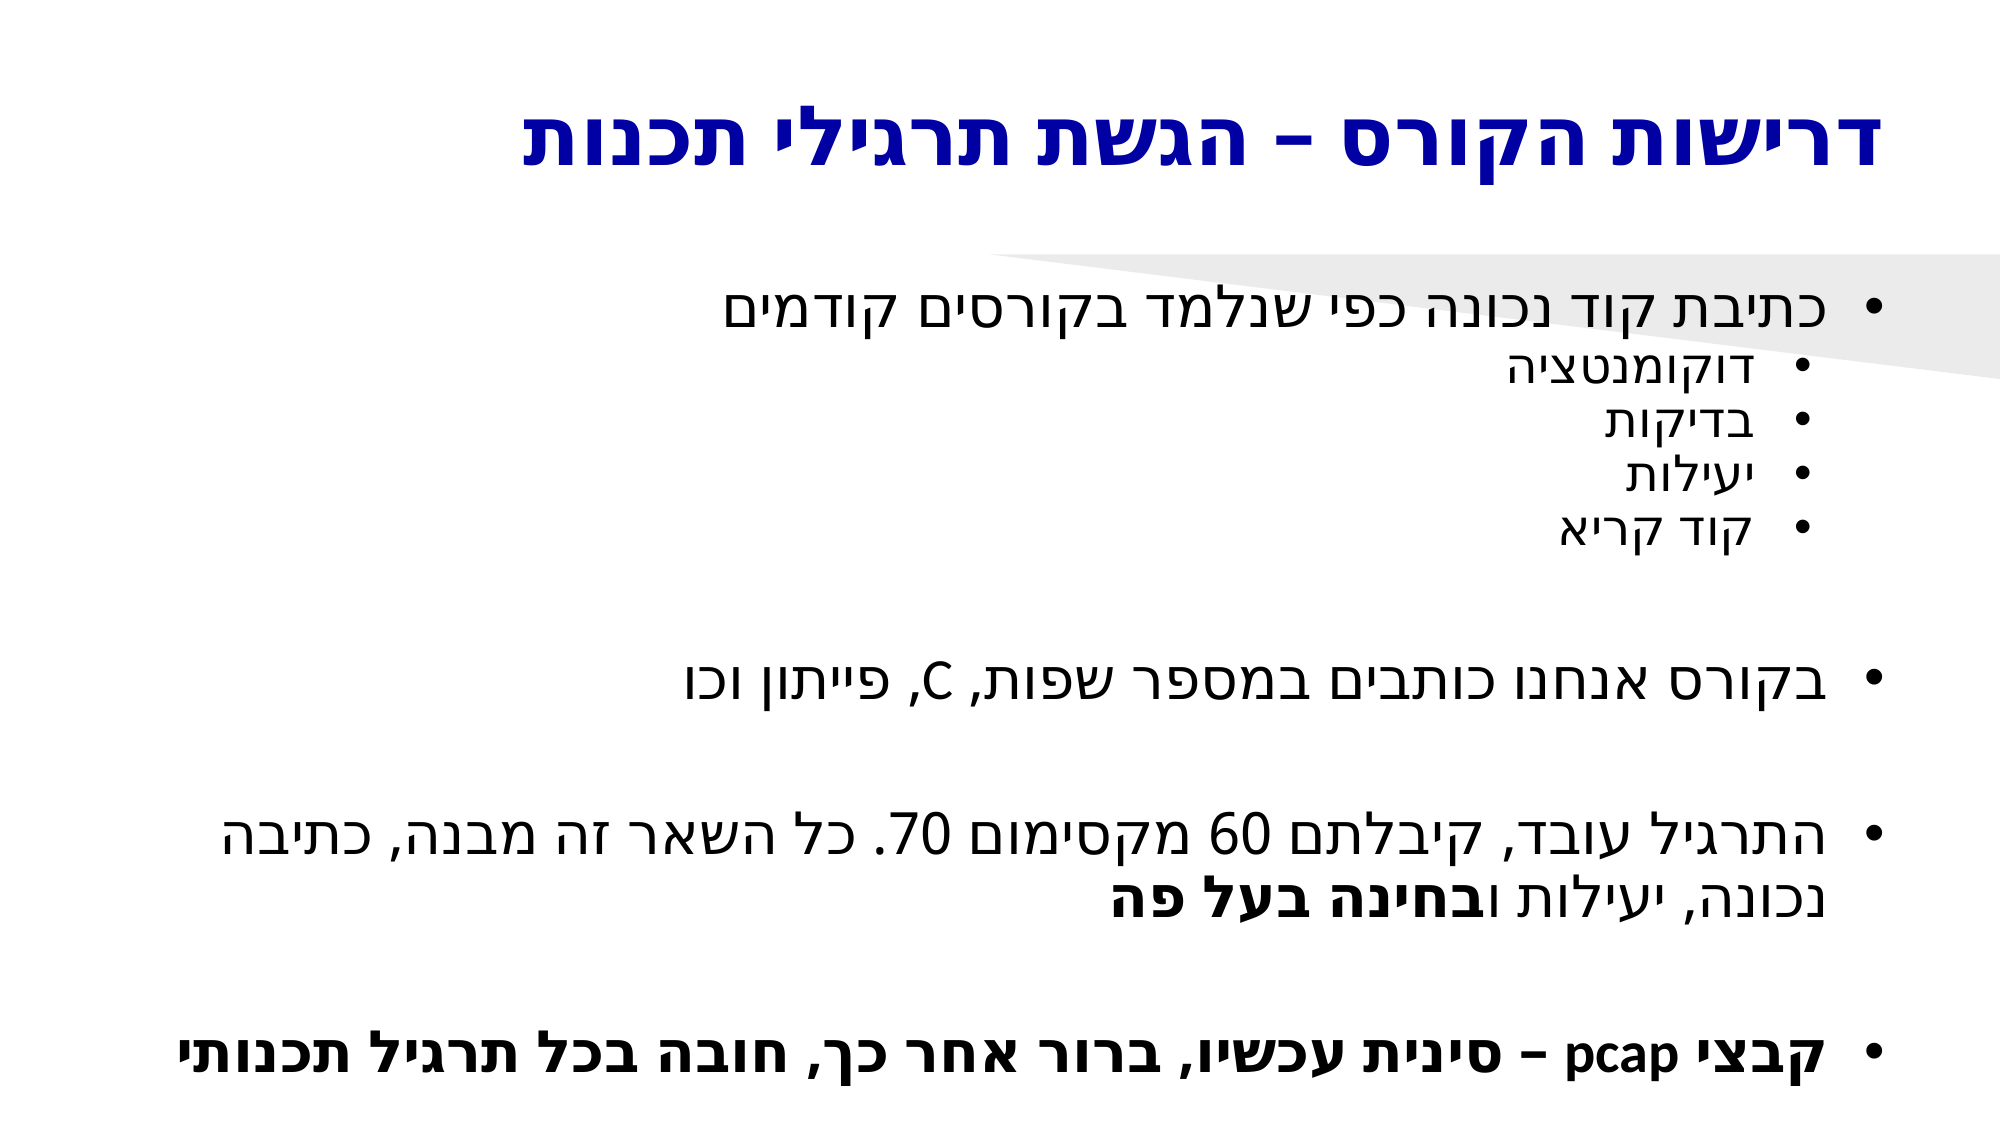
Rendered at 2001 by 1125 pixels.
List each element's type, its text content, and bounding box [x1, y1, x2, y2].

title דרישות הקורס – הגשת תרגילי תכנות [99, 45, 1900, 233]
list כתיבת קוד נכונה כפי שנלמד בקורסים קודמים דוקומנטציה בדיקות יעילות קוד קריא בקורס אנחנו כותבים במספר שפות, C, פייתון וכו התרגיל עובד, קיבלתם 60 מקסימום 70. כל השאר זה מבנה, כתיבה נכונה, יעילות ובחינה בעל פה קבצי pcap – סינית עכשיו, ברור אחר כך, חובה בכל תרגיל תכנותי [99, 262, 1900, 1078]
